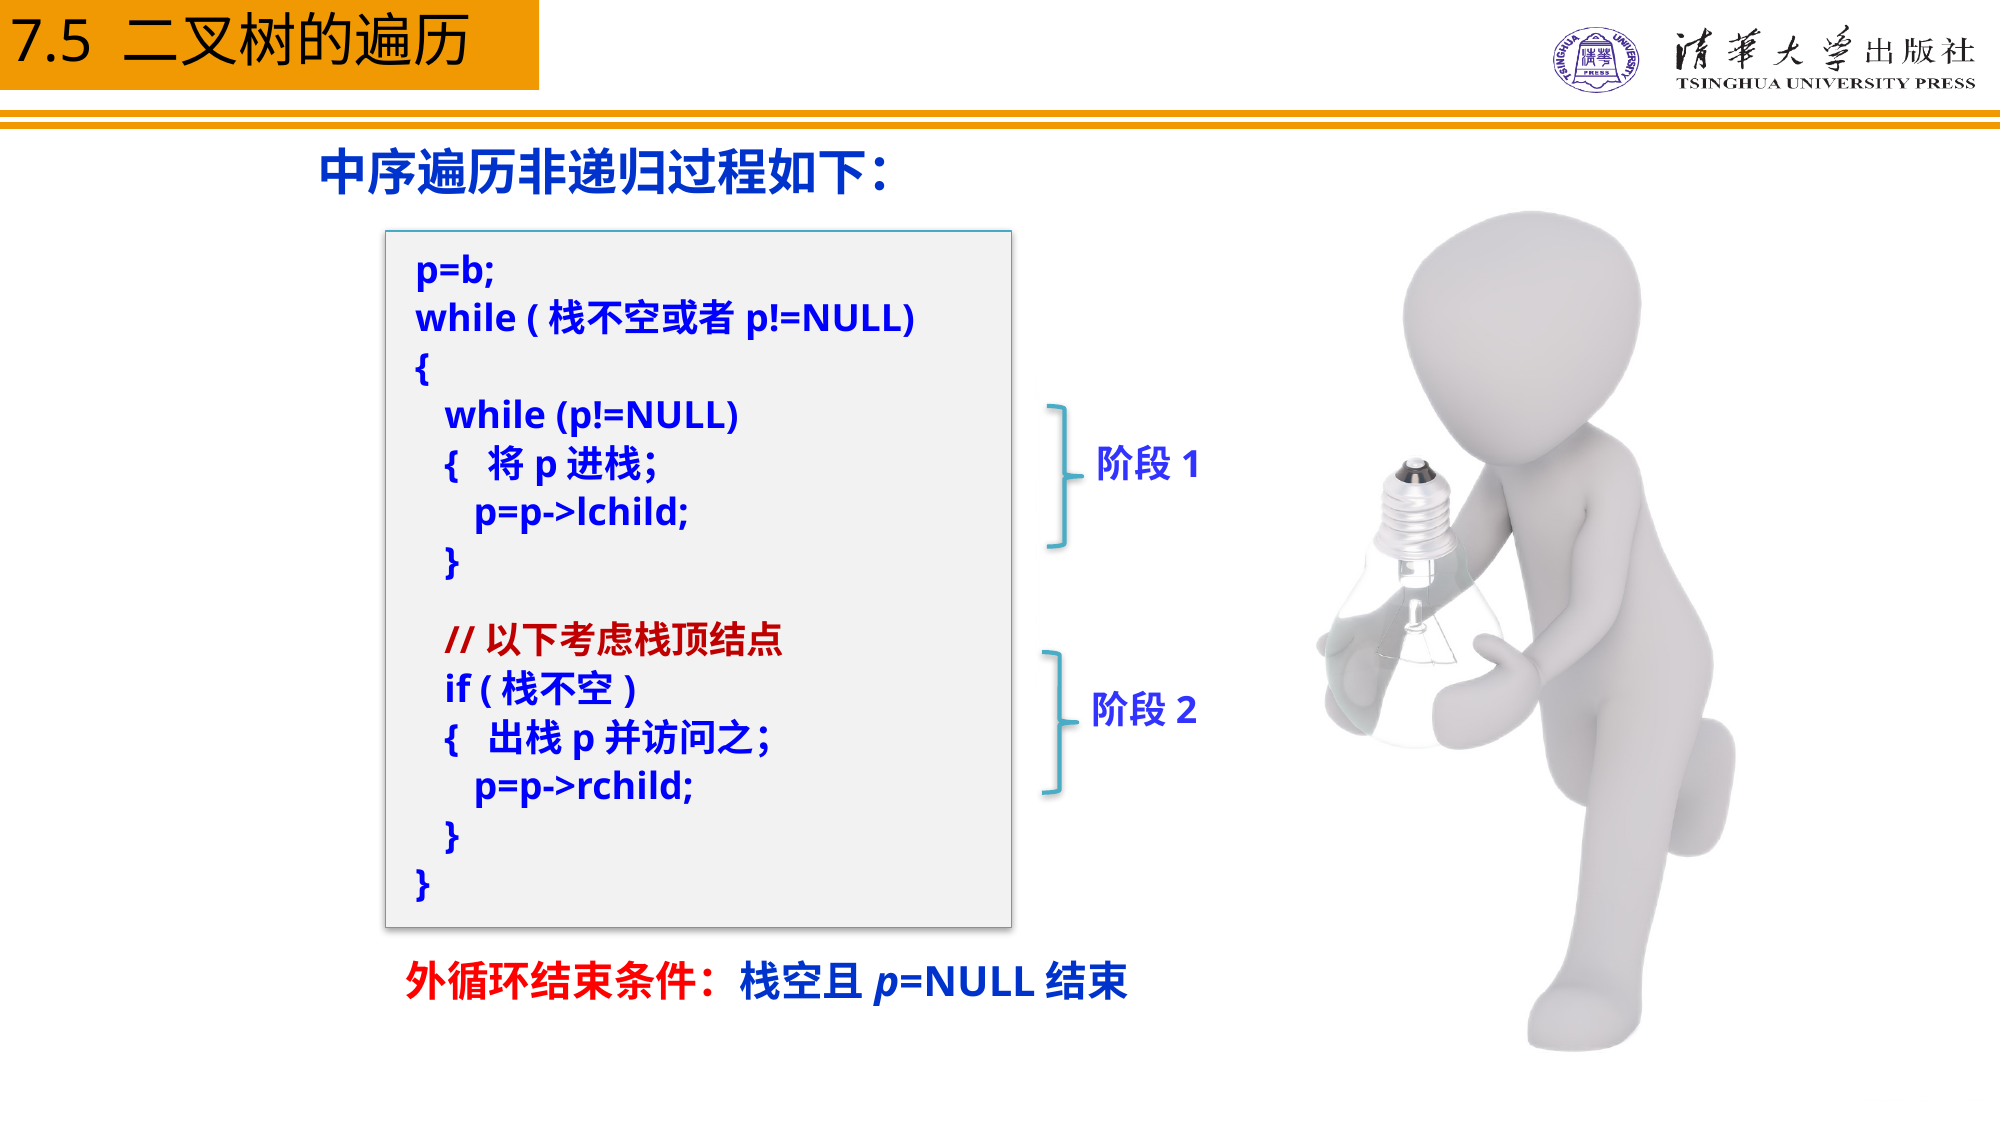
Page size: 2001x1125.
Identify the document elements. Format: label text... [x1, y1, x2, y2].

text_box 中序遍历非递归过程如下： [303, 144, 995, 208]
picture [1035, 0, 2001, 1103]
text_box p=b; while (栈不空或者p!=NULL) { while (p!=NULL) { 将p进栈； p=p->lchild; } //以下考虑栈顶结点 if (栈不空) { 出栈p并访问之； p=p->rchild; } } [385, 230, 1012, 928]
text_box 外循环结束条件：栈空且p=NULL结束 [390, 957, 1030, 1013]
